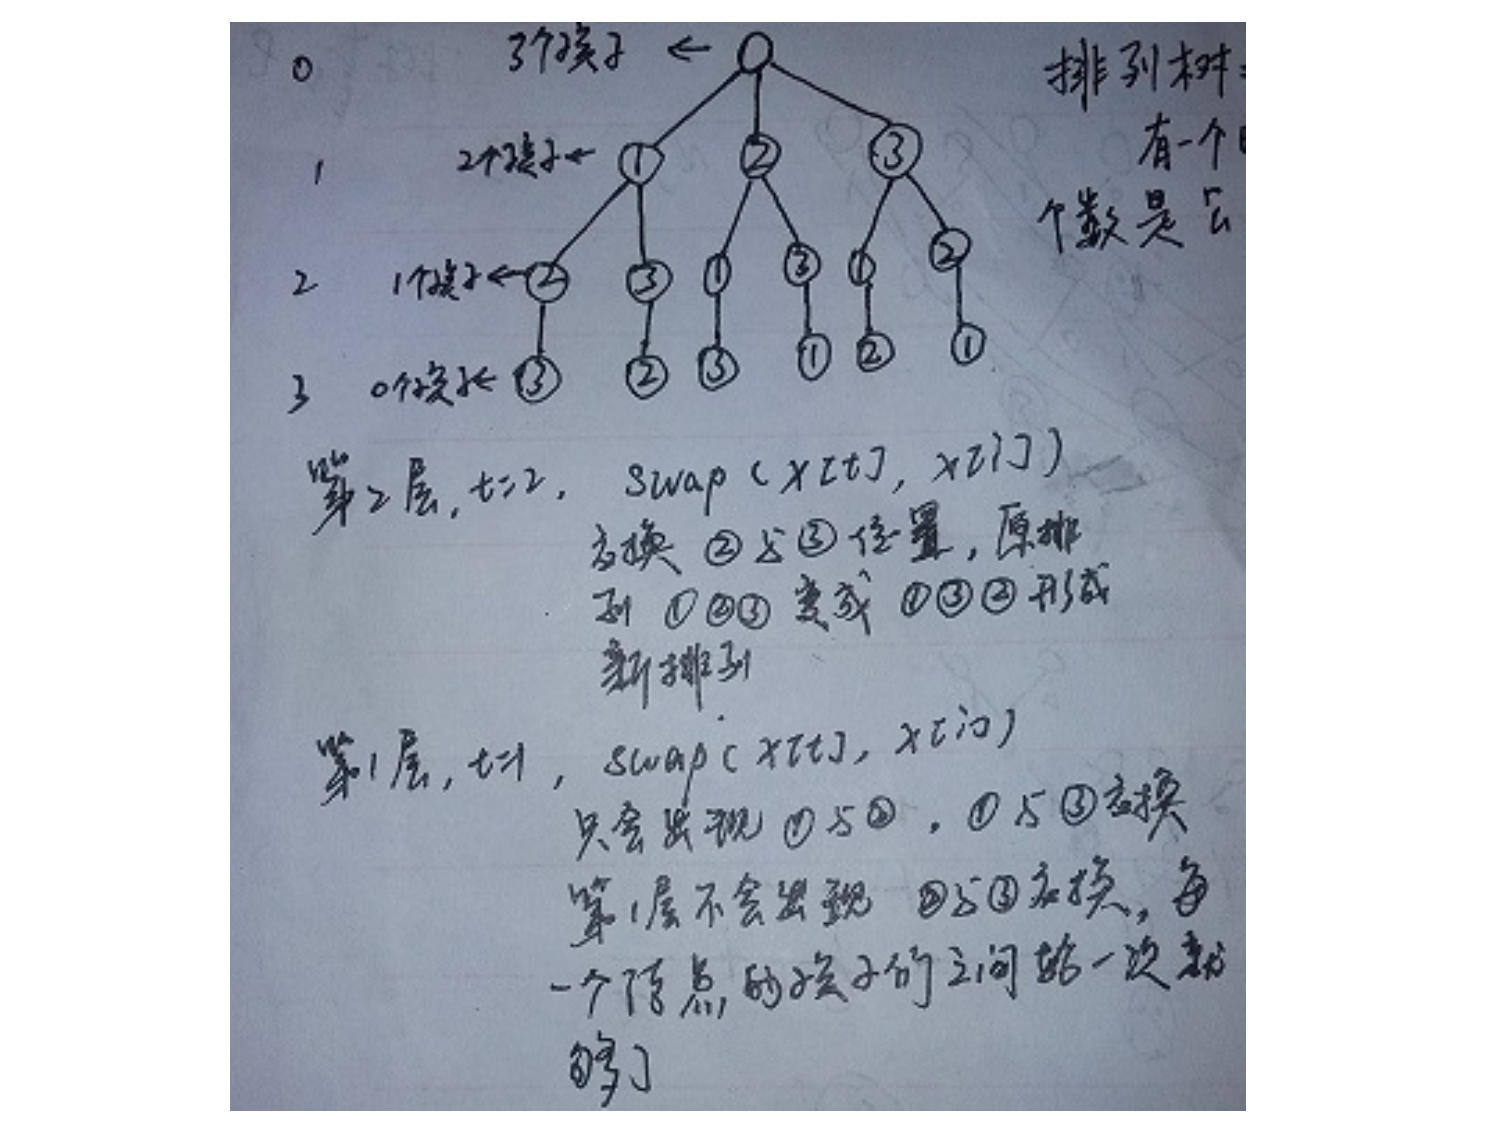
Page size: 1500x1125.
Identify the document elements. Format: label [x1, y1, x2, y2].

picture [229, 22, 1246, 1111]
